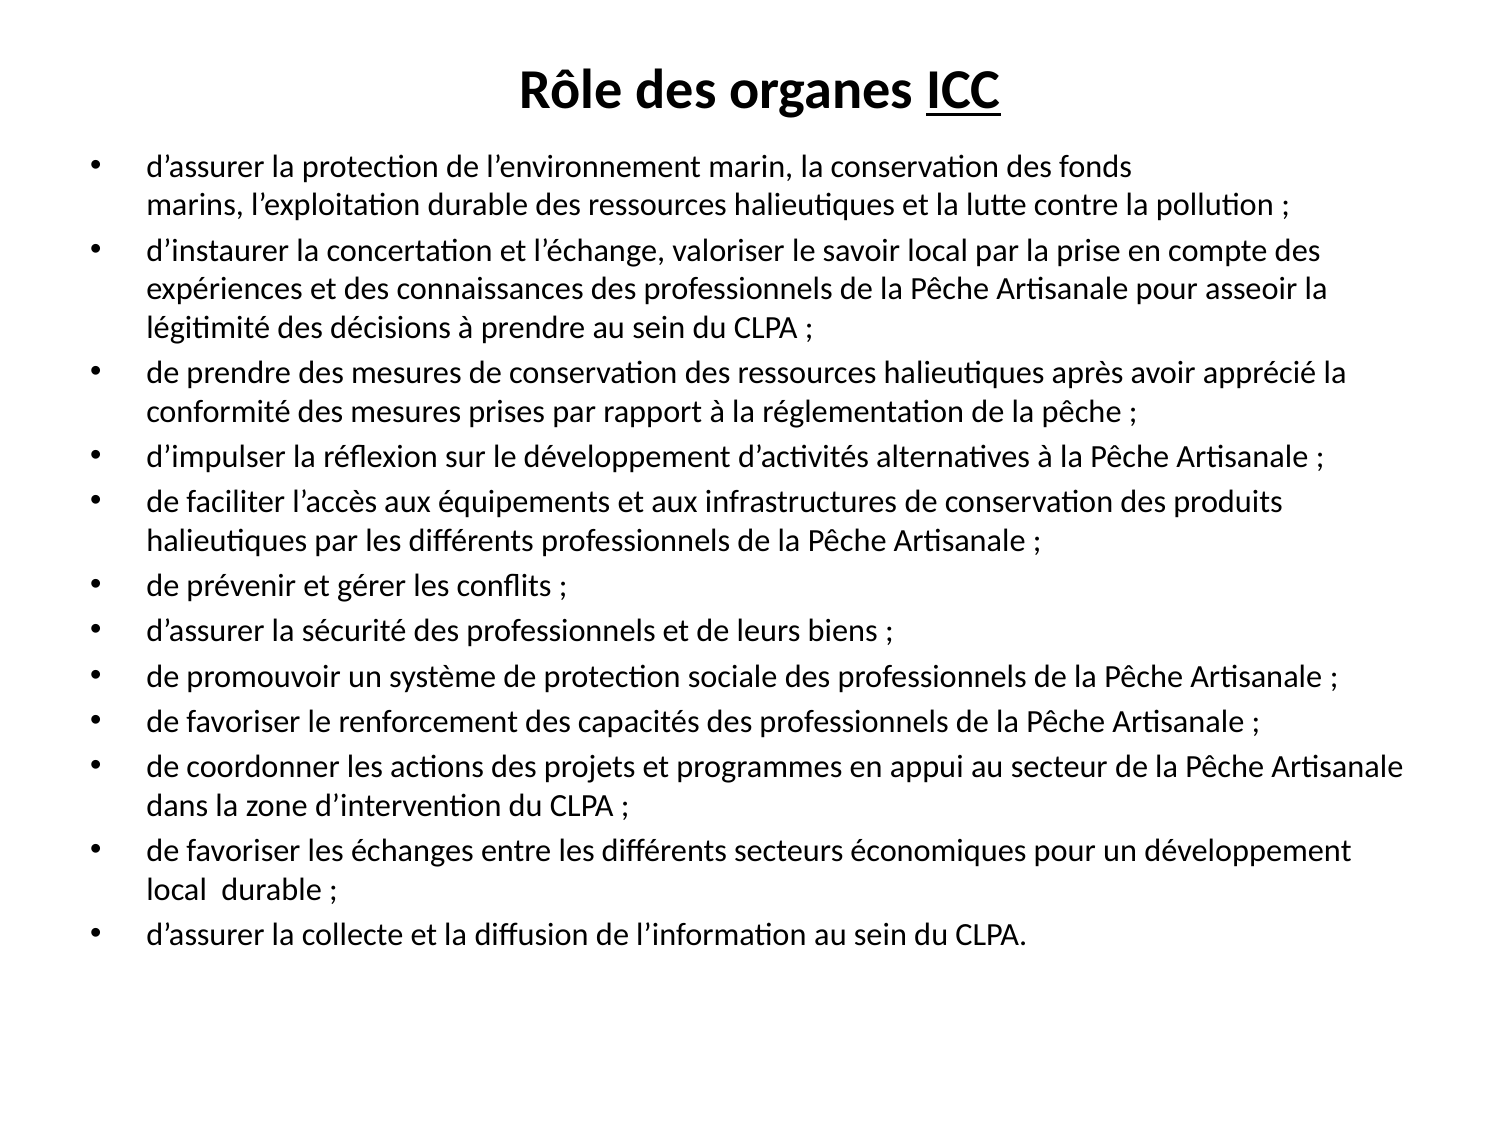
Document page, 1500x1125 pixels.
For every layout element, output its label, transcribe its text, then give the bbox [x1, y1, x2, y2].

title Rôle des organes ICC [75, 7, 1425, 137]
list d’assurer la protection de l’environnement marin, la conservation des fonds marins, l’exploitation durable des ressources halieutiques et la lutte contre la pollution ; d’instaurer la concertation et l’échange, valoriser le savoir local par la prise en compte des expériences et des connaissances des professionnels de la Pêche Artisanale pour asseoir la légitimité des décisions à prendre au sein du CLPA ; de prendre des mesures de conservation des ressources halieutiques après avoir apprécié la conformité des mesures prises par rapport à la réglementation de la pêche ; d’impulser la réflexion sur le développement d’activités alternatives à la Pêche Artisanale ; de faciliter l’accès aux équipements et aux infrastructures de conservation des produits halieutiques par les différents professionnels de la Pêche Artisanale ; de prévenir et gérer les conflits ; d’assurer la sécurité des professionnels et de leurs biens ; de promouvoir un système de protection sociale des professionnels de la Pêche Artisanale ; de favoriser le renforcement des capacités des professionnels de la Pêche Artisanale ; de coordonner les actions des projets et programmes en appui au secteur de la Pêche Artisanale dans la zone d’intervention du CLPA ; de favoriser les échanges entre les différents secteurs économiques pour un développement local durable ; d’assurer la collecte et la diffusion de l’information au sein du CLPA. [75, 137, 1425, 1005]
